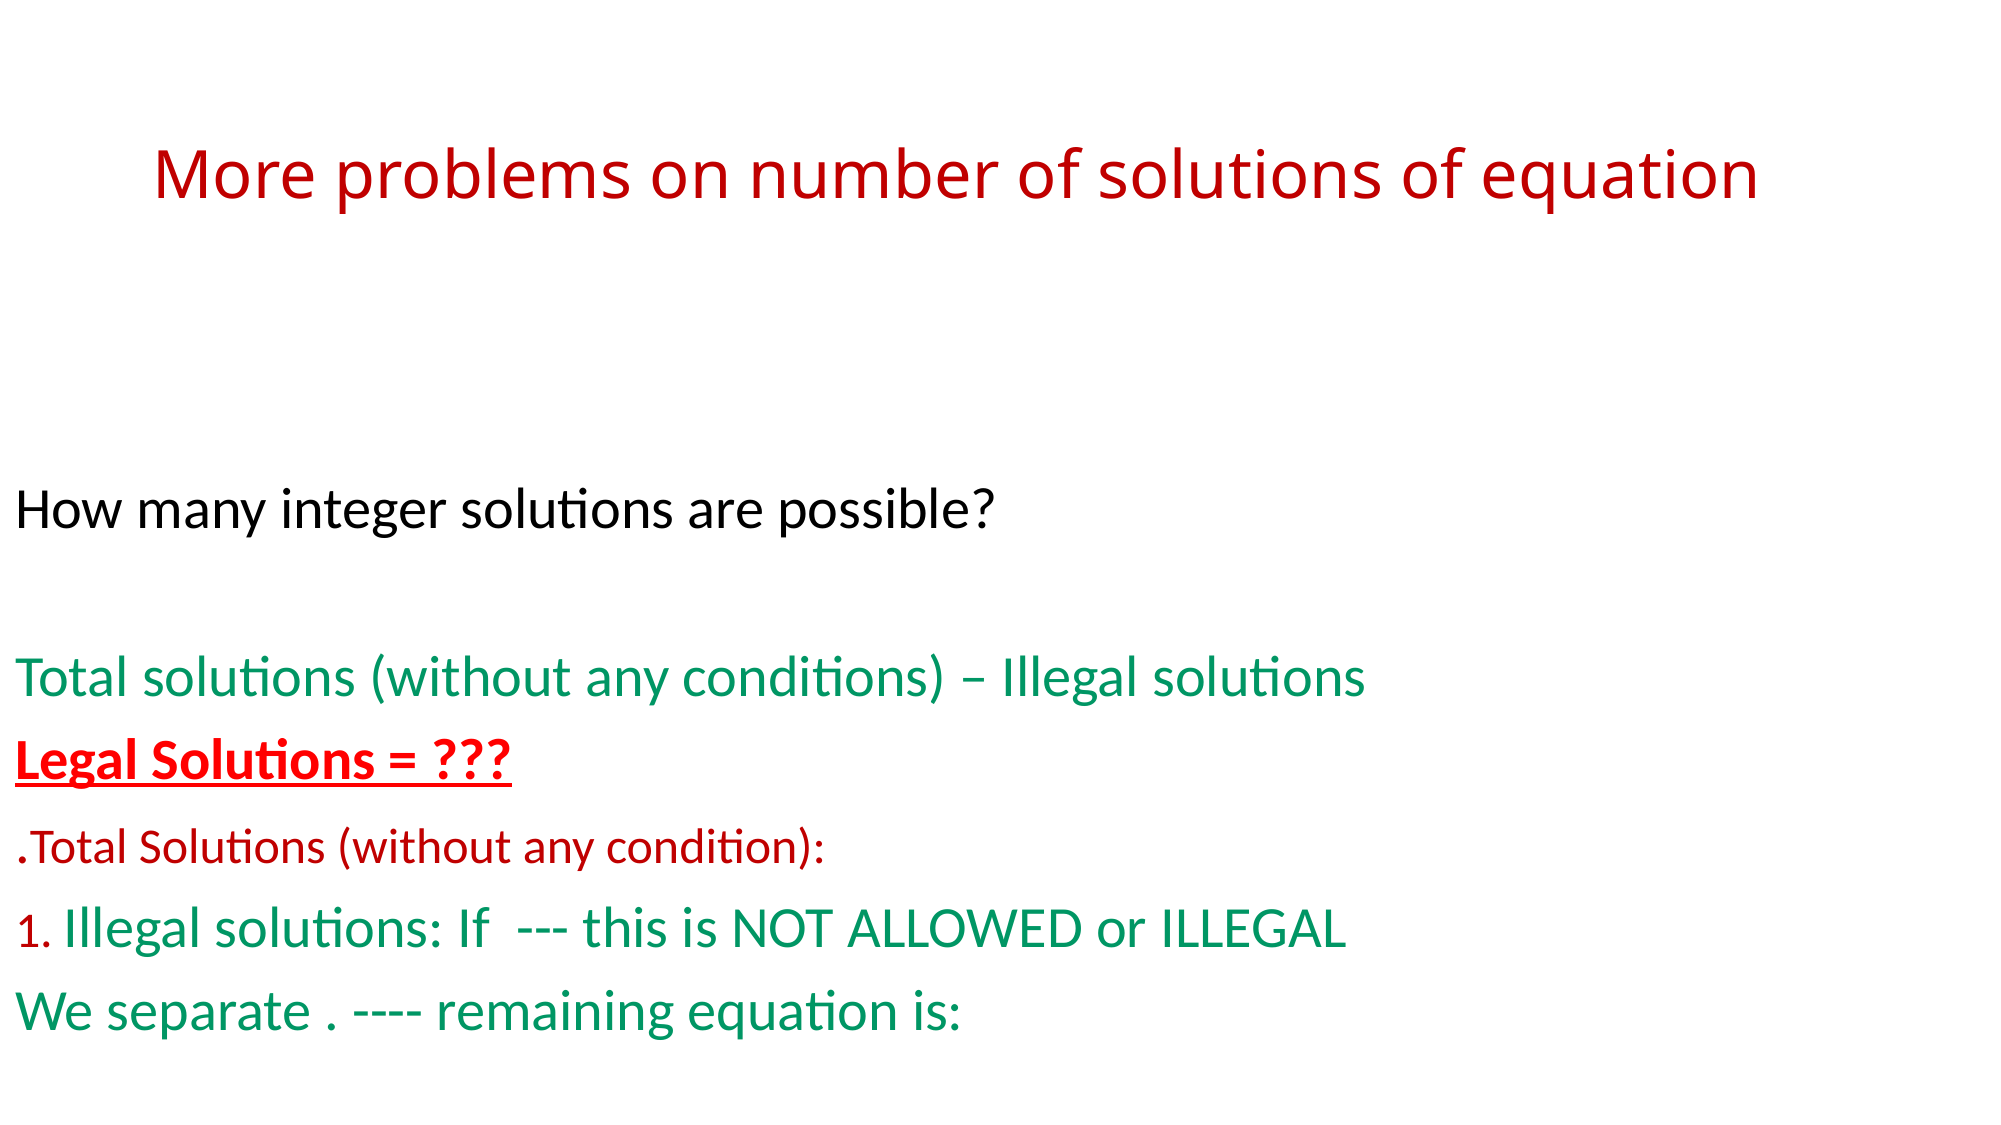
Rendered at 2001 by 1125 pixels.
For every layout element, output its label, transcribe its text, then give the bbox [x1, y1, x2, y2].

title More problems on number of solutions of equation [137, 59, 1863, 278]
